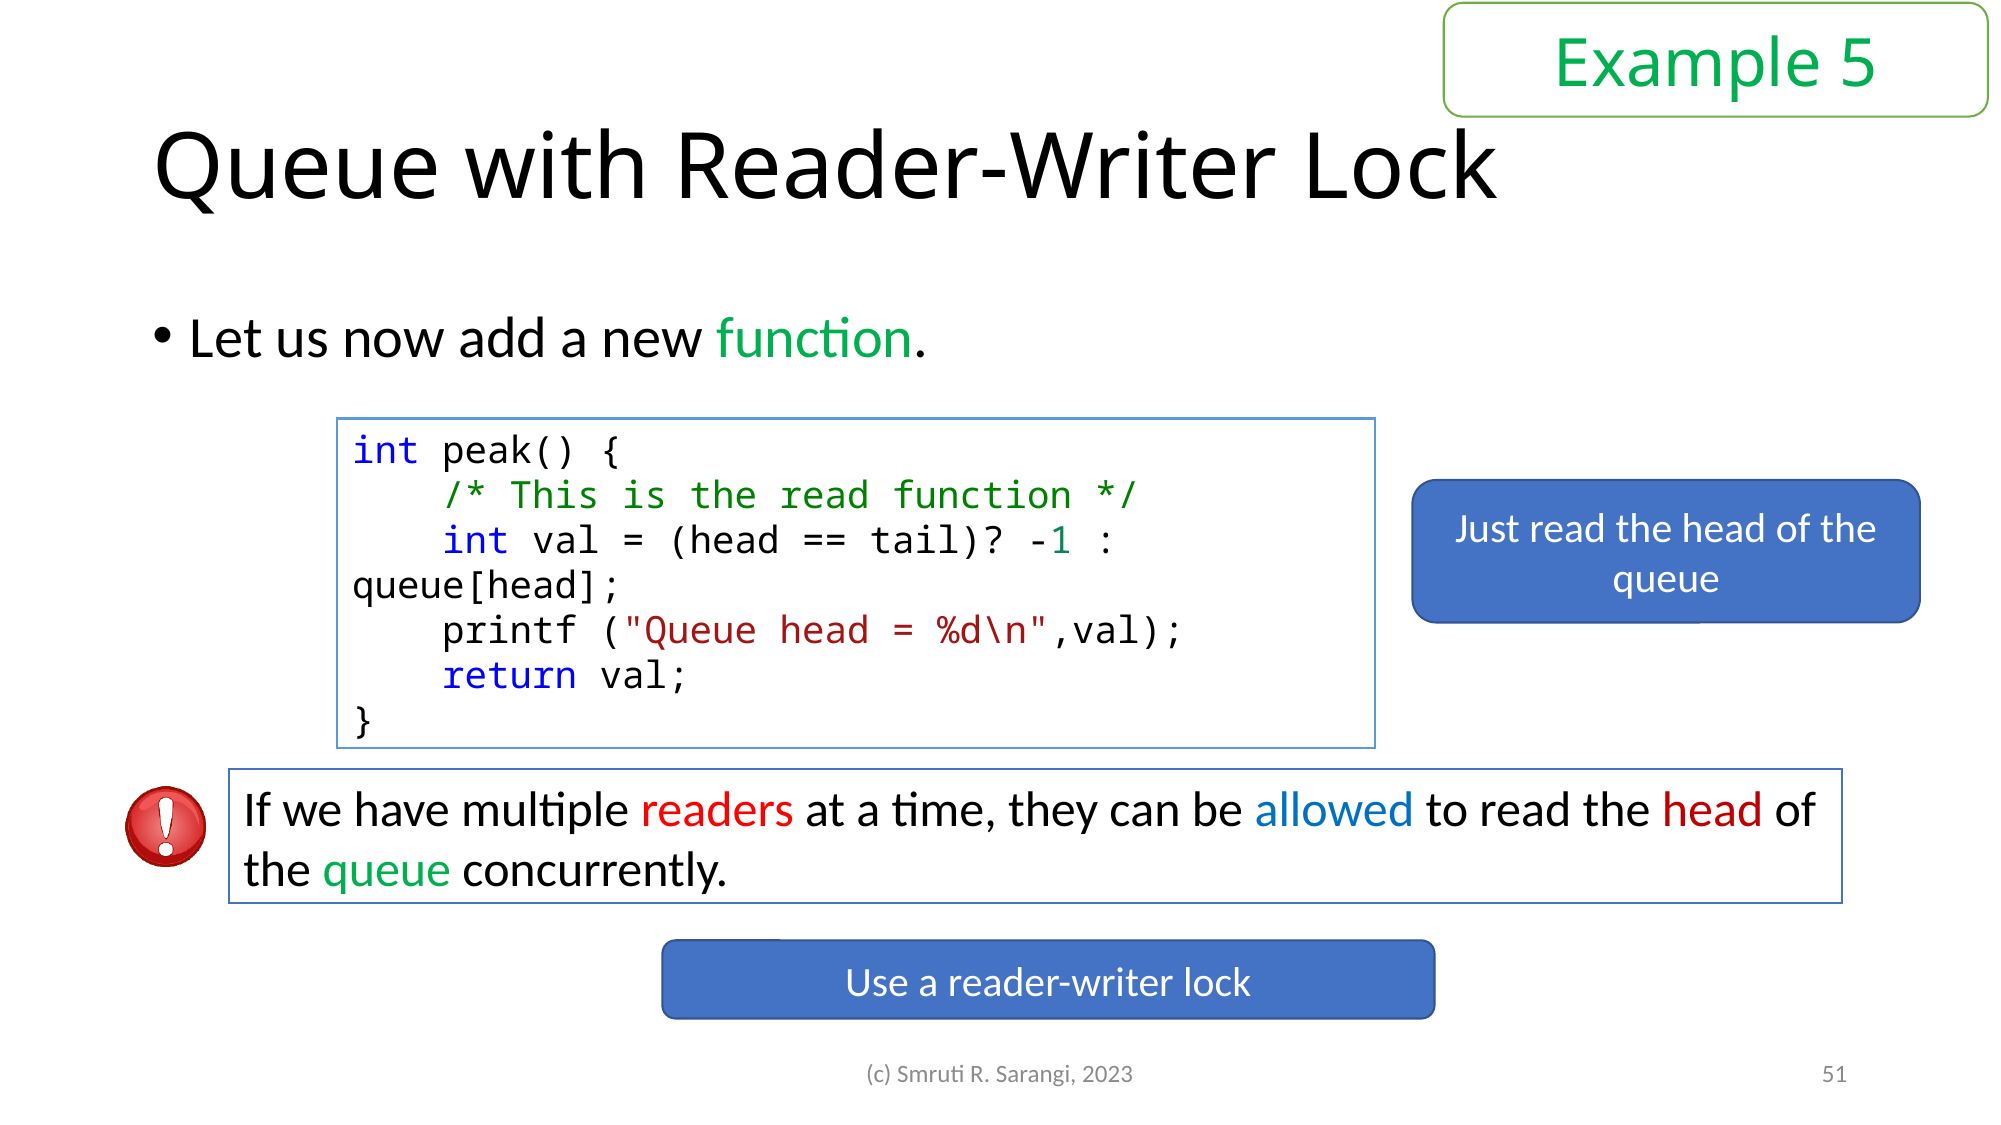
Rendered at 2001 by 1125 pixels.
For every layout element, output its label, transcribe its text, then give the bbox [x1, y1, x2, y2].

text_box Example 5 [1442, 1, 1989, 118]
text_box Use a reader-writer lock [661, 939, 1436, 1020]
text_box If we have multiple readers at a time, they can be allowed to read the head of the queue concurrently. [227, 768, 1843, 904]
list Let us now add a new function. [137, 299, 1863, 380]
slide_number 51 [1412, 1042, 1863, 1103]
text_box Just read the head of the queue [1411, 478, 1921, 624]
picture [125, 786, 206, 867]
title Queue with Reader-Writer Lock [137, 59, 1863, 278]
footer (c) Smruti R. Sarangi, 2023 [662, 1042, 1338, 1103]
text_box int peak() { /* This is the read function */ int val = (head == tail)? -1 : queue[head]; printf ("Queue head = %d\n",val); return val; } [336, 417, 1376, 749]
